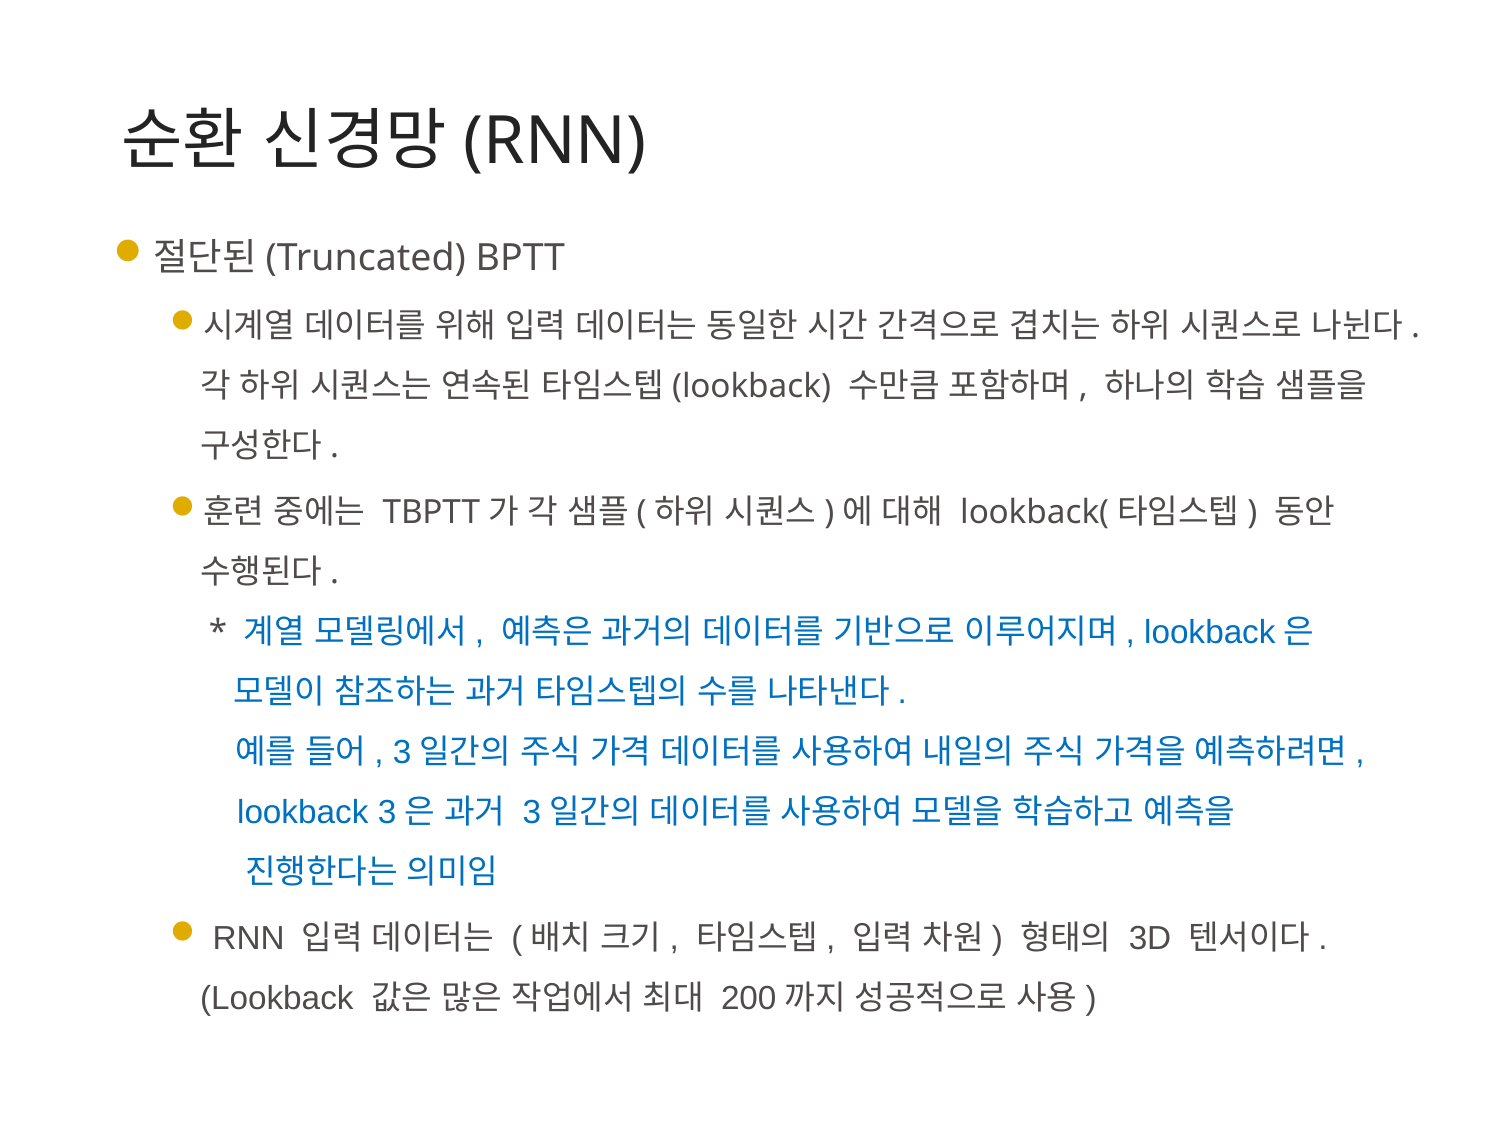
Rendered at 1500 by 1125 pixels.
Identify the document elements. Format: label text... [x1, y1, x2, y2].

text_box 순환 신경망(RNN) [106, 53, 1437, 185]
text_box 절단된(Truncated) BPTT 시계열 데이터를 위해 입력 데이터는 동일한 시간 간격으로 겹치는 하위 시퀀스로 나뉜다. 각 하위 시퀀스는 연속된 타임스텝(lookback) 수만큼 포함하며, 하나의 학습 샘플을 구성한다. 훈련 중에는 TBPTT가 각 샘플(하위 시퀀스)에 대해 lookback(타임스텝) 동안 수행된다. * 계열 모델링에서, 예측은 과거의 데이터를 기반으로 이루어지며, lookback은 모델이 참조하는 과거 타임스텝의 수를 나타낸다. 예를 들어, 3일간의 주식 가격 데이터를 사용하여 내일의 주식 가격을 예측하려면, lookback 3은 과거 3일간의 데이터를 사용하여 모델을 학습하고 예측을 진행한다는 의미임 RNN 입력 데이터는 (배치 크기, 타임스텝, 입력 차원) 형태의 3D 텐서이다. (Lookback 값은 많은 작업에서 최대 200까지 성공적으로 사용) [44, 203, 1469, 1102]
